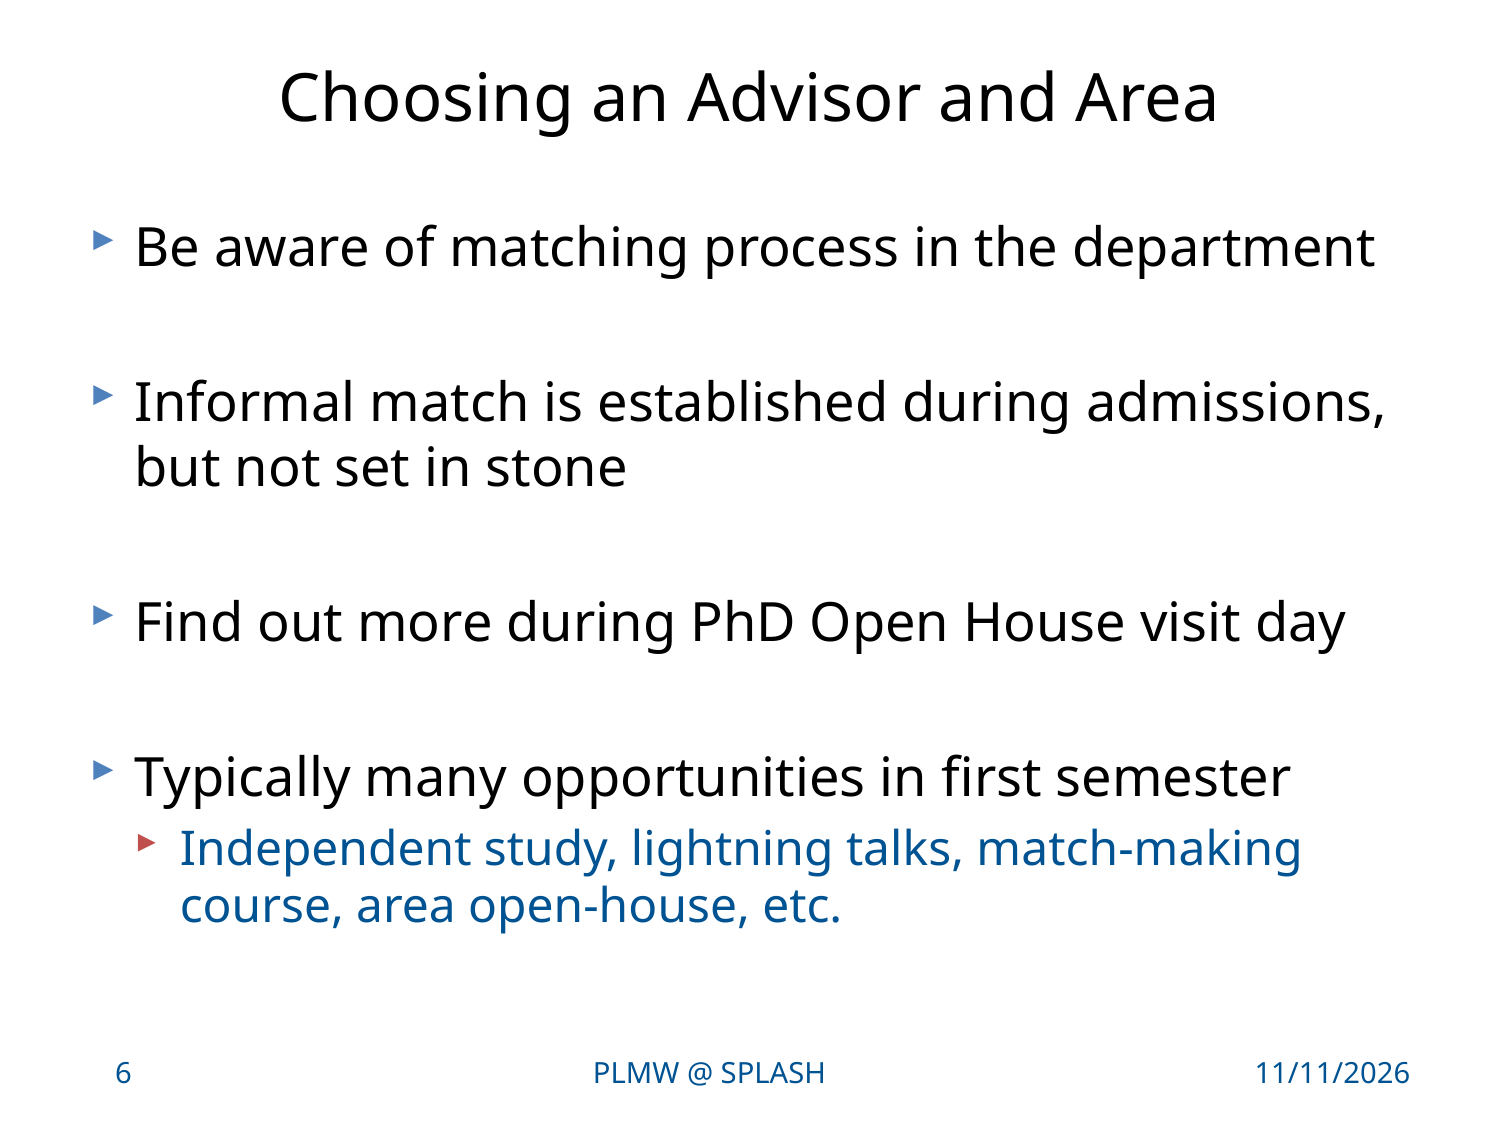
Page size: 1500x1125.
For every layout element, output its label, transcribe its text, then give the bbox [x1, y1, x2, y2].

title Choosing an Advisor and Area [75, 25, 1425, 165]
slide_number 6 [100, 1046, 234, 1107]
footer PLMW @ SPLASH [234, 1046, 1185, 1107]
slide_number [1185, 1046, 1426, 1107]
list Be aware of matching process in the department Informal match is established during admissions, but not set in stone Find out more during PhD Open House visit day Typically many opportunities in first semester Independent study, lightning talks, match-making course, area open-house, etc. [75, 204, 1425, 1019]
